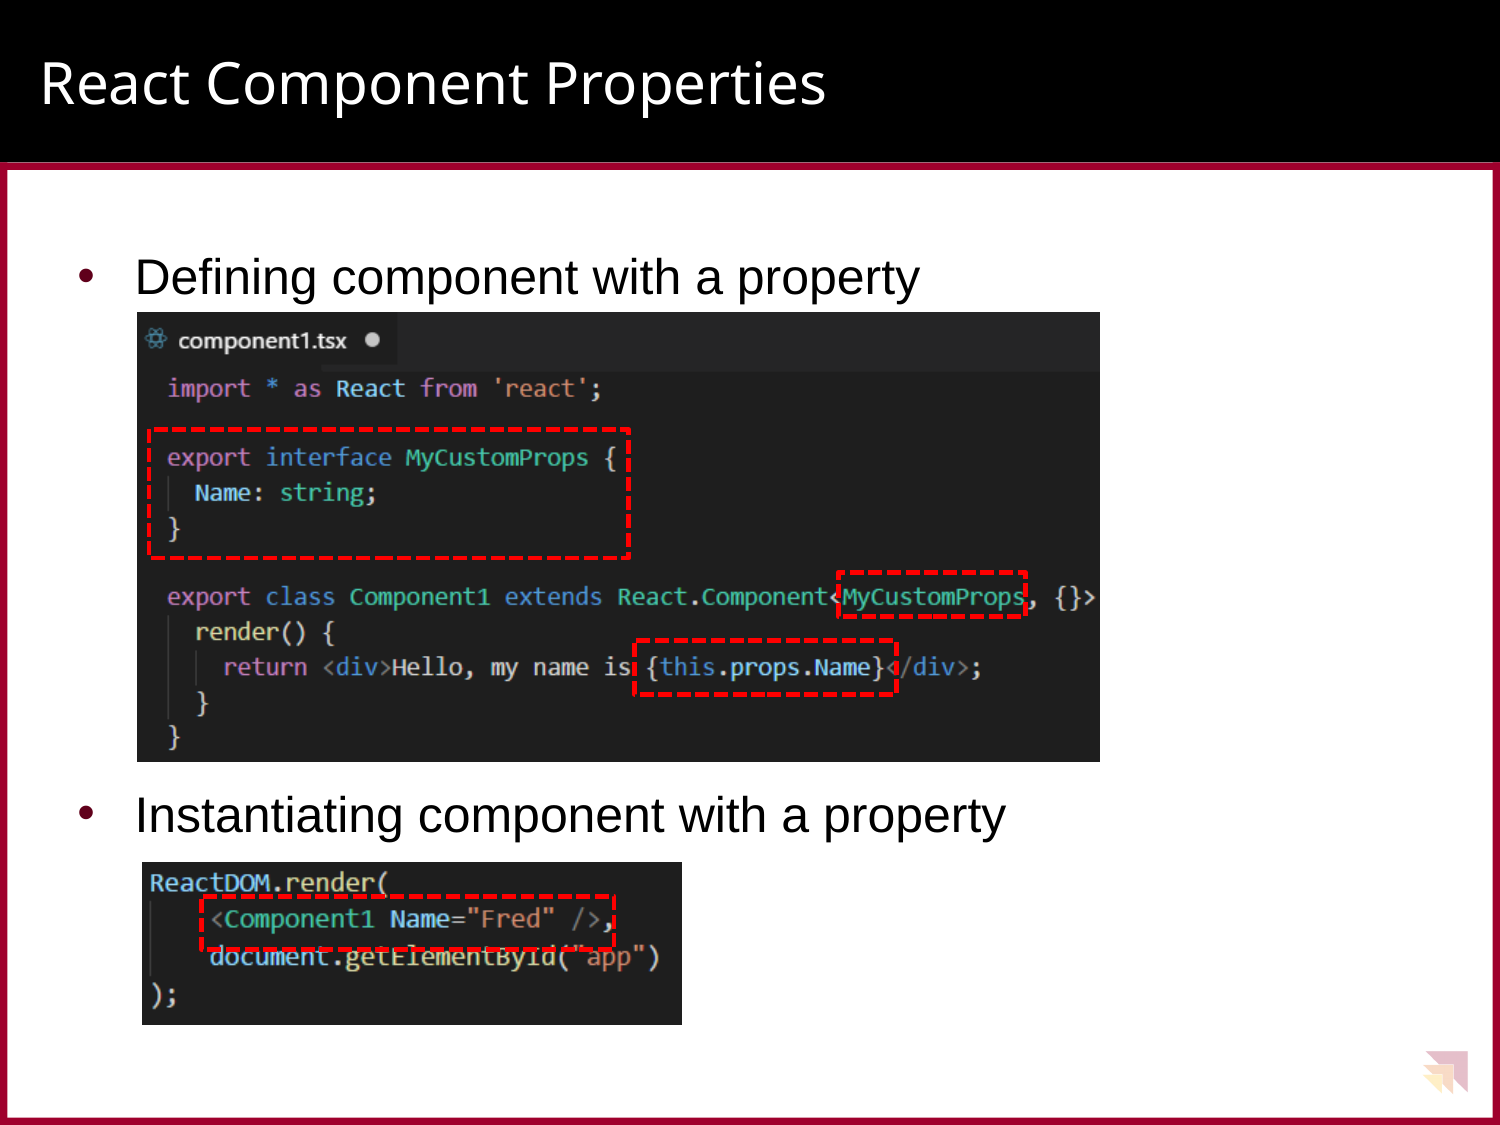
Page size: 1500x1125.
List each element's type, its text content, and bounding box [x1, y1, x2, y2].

picture [137, 312, 1101, 762]
list Defining component with a property Instantiating component with a property [62, 237, 1438, 1088]
title React Component Properties [24, 12, 1438, 150]
picture [141, 862, 682, 1026]
